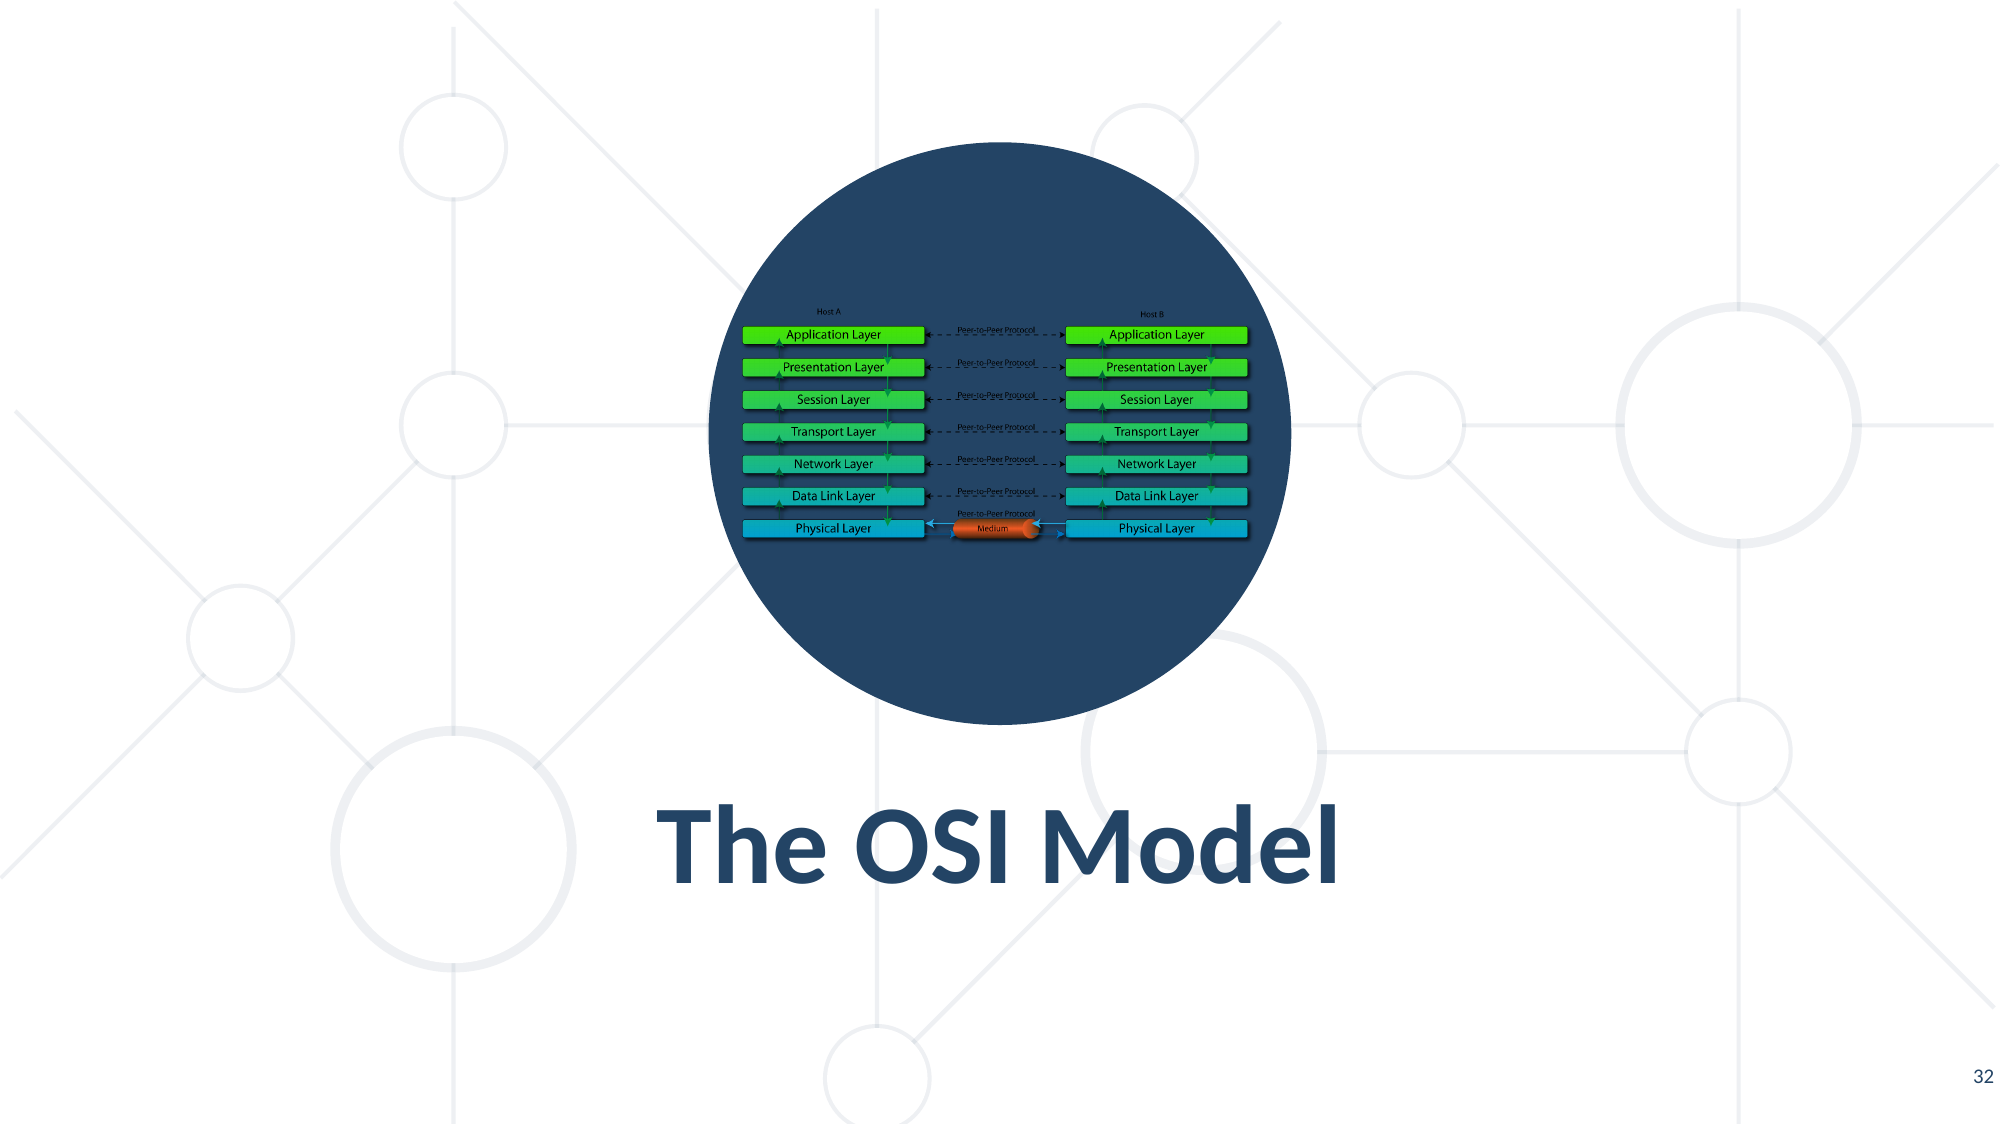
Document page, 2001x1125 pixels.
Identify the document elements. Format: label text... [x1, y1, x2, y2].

picture [738, 306, 1256, 548]
list The OSI Model [100, 771, 1900, 898]
slide_number 32 [1929, 1049, 2000, 1100]
